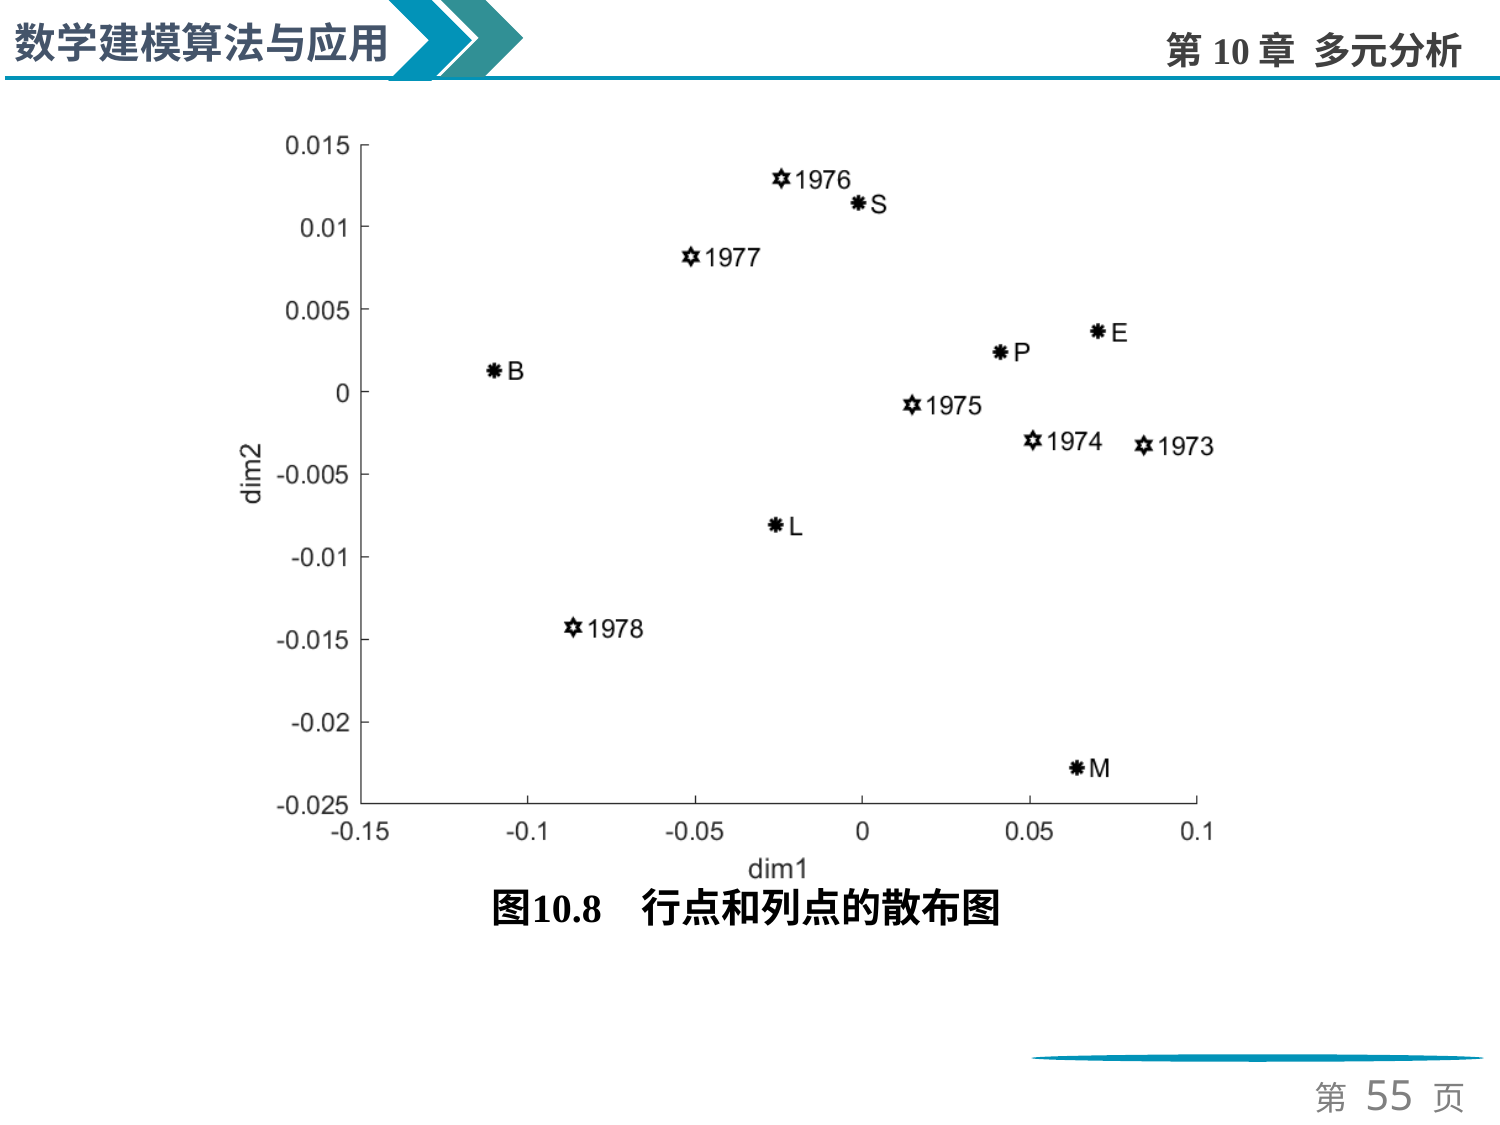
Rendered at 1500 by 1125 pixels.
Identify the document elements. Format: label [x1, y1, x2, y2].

text_box [87, 131, 1365, 987]
